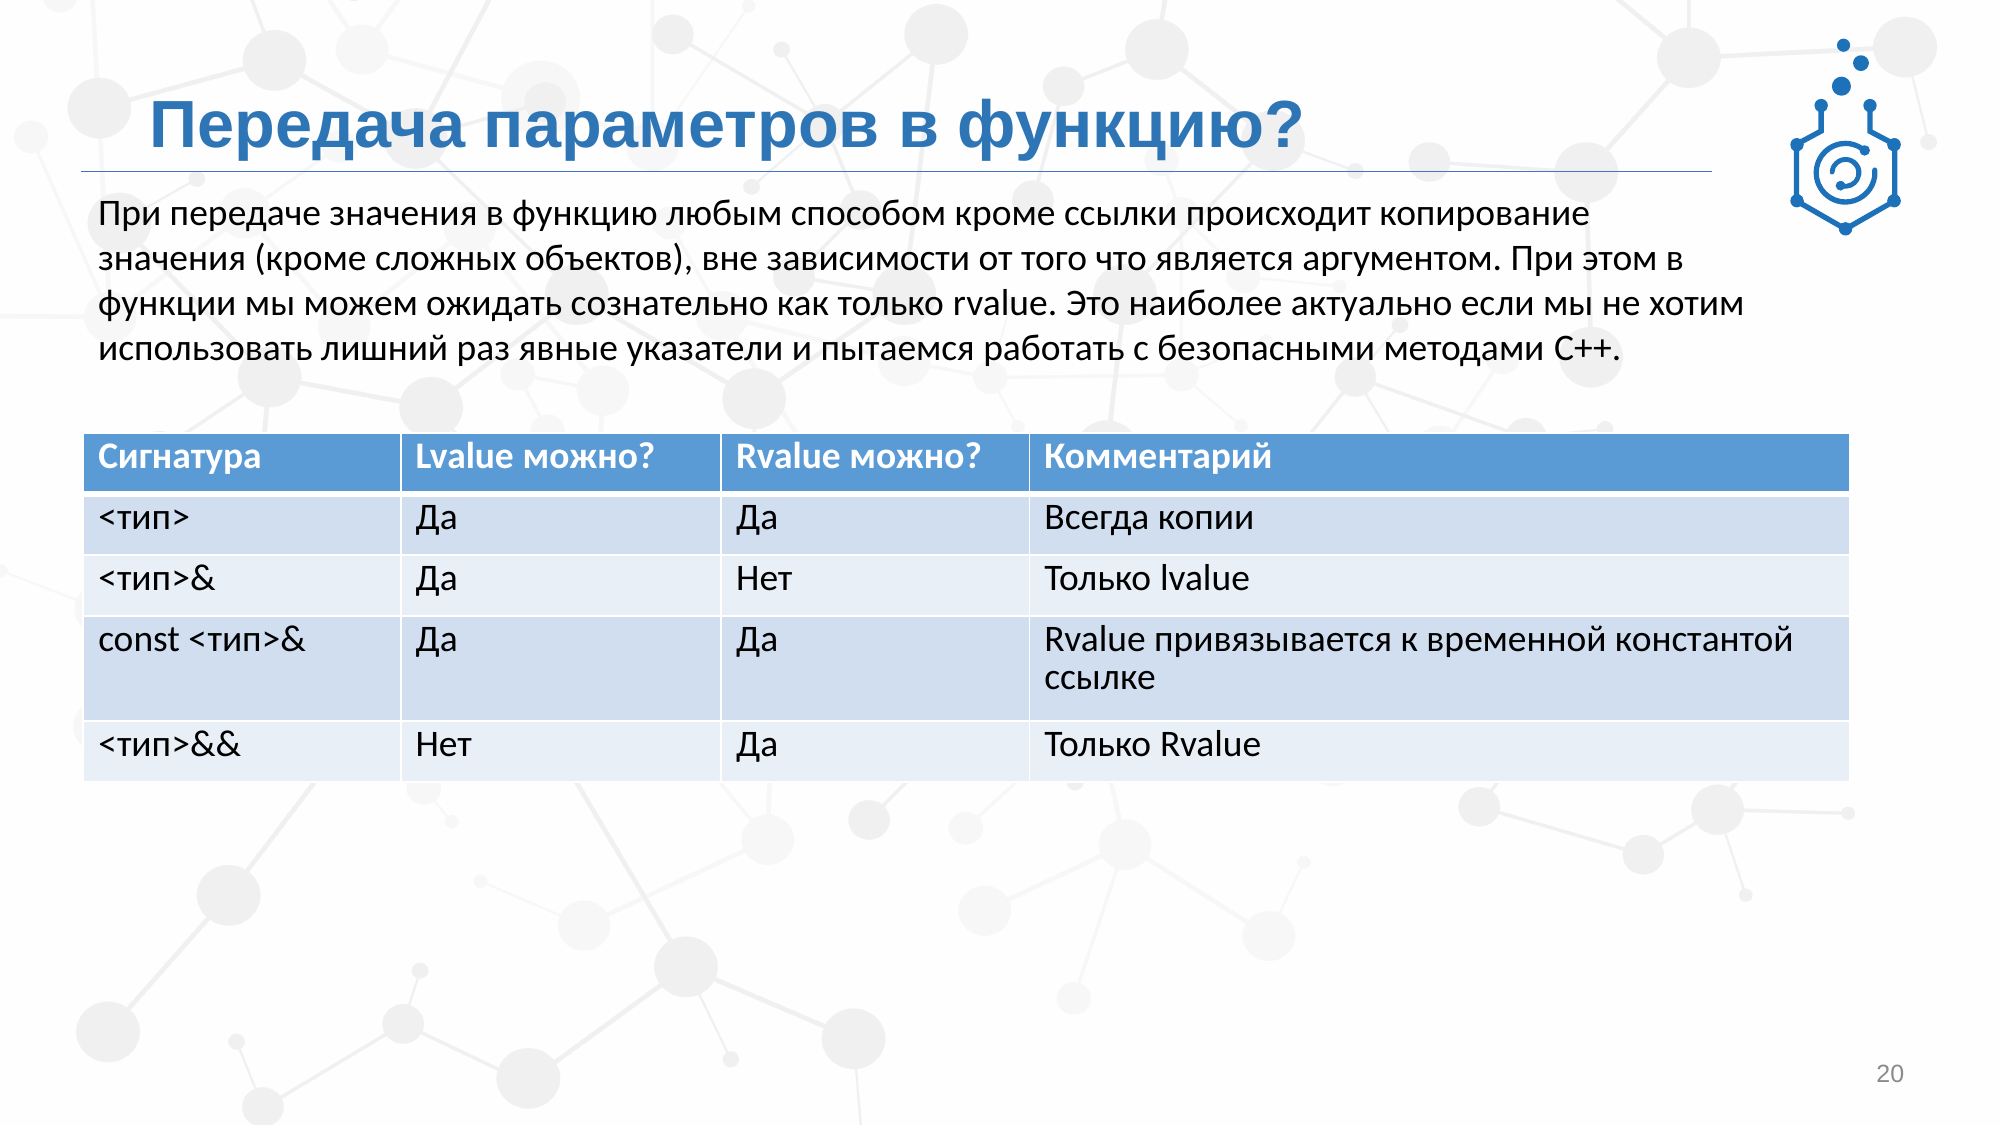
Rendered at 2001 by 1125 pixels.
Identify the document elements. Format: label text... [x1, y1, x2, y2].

table_header Сигнатура [84, 434, 400, 491]
table_cell Да [402, 556, 720, 615]
table_cell Только Rvalue [1030, 722, 1849, 781]
table_cell Только lvalue [1030, 556, 1849, 615]
table_cell Да [722, 497, 1029, 554]
table_cell <тип>&& [84, 722, 400, 781]
table_cell Нет [722, 556, 1029, 615]
table_cell Rvalue привязывается к временной константой ссылке [1030, 617, 1849, 720]
table_cell <тип>& [84, 556, 400, 615]
table_cell <тип> [84, 497, 400, 554]
text_box Передача параметров в функцию? [134, 78, 1402, 162]
table_cell Да [722, 722, 1029, 781]
table_cell Да [722, 617, 1029, 720]
table_cell Всегда копии [1030, 497, 1849, 554]
text_box При передаче значения в функцию любым способом кроме ссылки происходит копирование значения (кроме сложных объектов), вне зависимости от того что является аргументом. При этом в функции мы можем ожидать сознательно как только rvalue. Это наиболее актуально если мы не хотим использовать лишний раз явные указатели и пытаемся работать с безопасными методами C++. [83, 181, 1761, 421]
table_header Комментарий [1030, 434, 1849, 491]
table_cell Нет [402, 722, 720, 781]
table_header Lvalue можно? [402, 434, 720, 491]
table_header Rvalue можно? [722, 434, 1029, 491]
table_cell const <тип>& [84, 617, 400, 720]
table_cell Да [402, 497, 720, 554]
slide_number 20 [1724, 1042, 1920, 1103]
picture [0, 0, 2001, 1125]
table_cell Да [402, 617, 720, 720]
